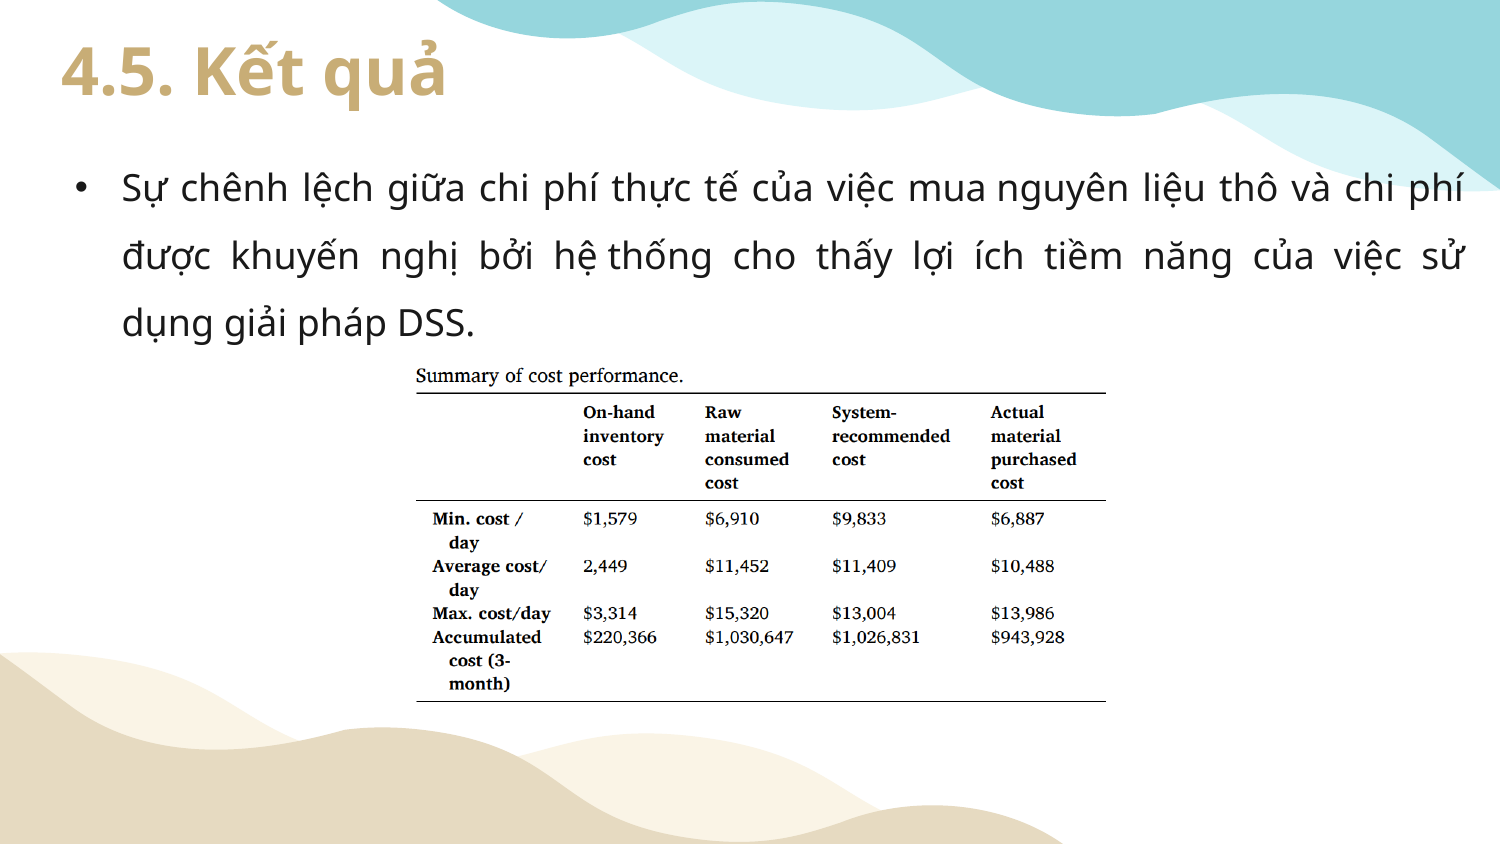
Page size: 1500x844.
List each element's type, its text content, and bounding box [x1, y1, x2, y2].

text_box Sự chênh lệch giữa chi phí thực tế của việc mua nguyên liệu thô và chi phí được khuyến nghị bởi hệ thống cho thấy lợi ích tiềm năng của việc sử dụng giải pháp DSS. [59, 126, 1481, 272]
title 4.5. Kết quả [46, 13, 1495, 108]
picture [405, 356, 1122, 717]
